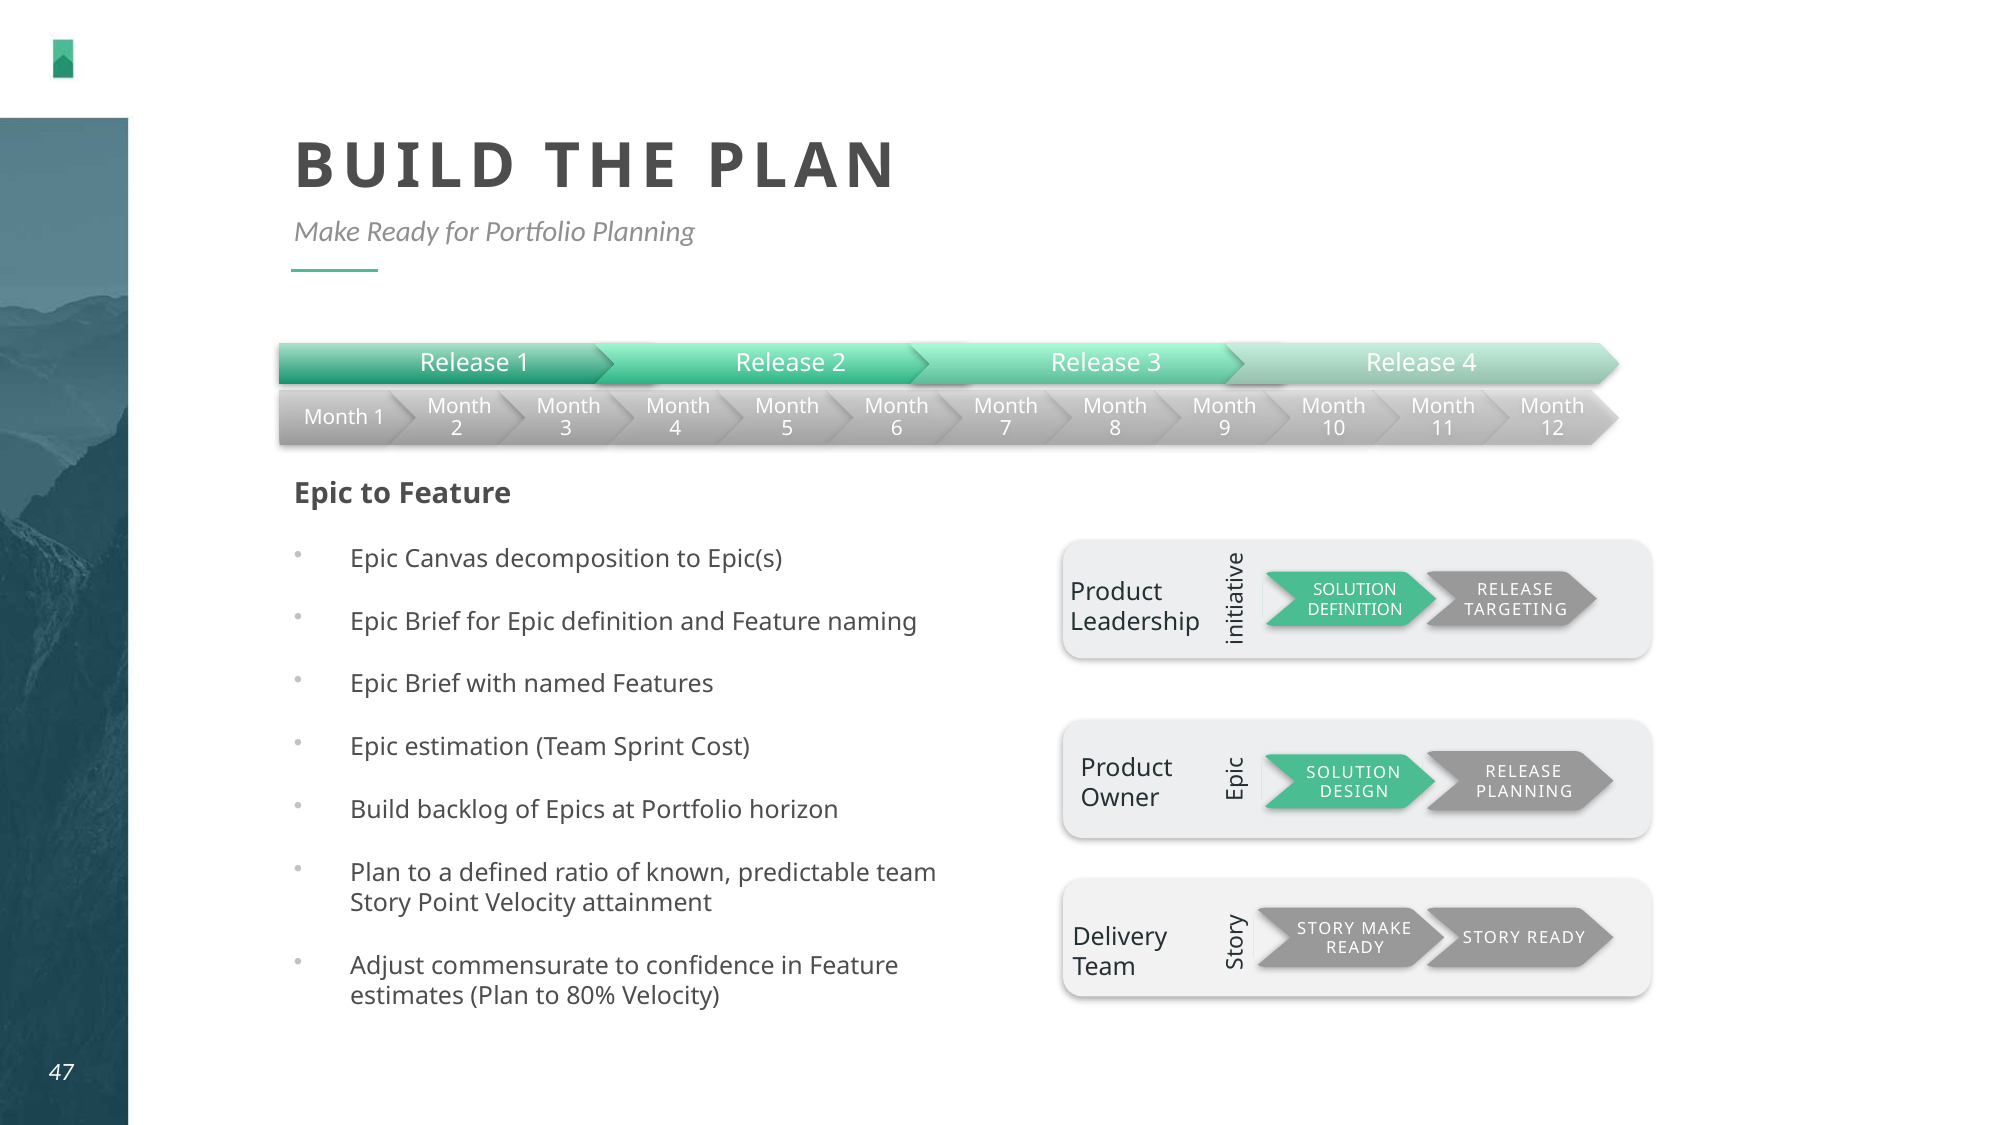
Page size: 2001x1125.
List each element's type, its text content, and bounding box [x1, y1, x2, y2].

slide_number 47 [15, 1040, 107, 1101]
text_box Epic to Feature Epic Canvas decomposition to Epic(s) Epic Brief for Epic definition and Feature naming Epic Brief with named Features Epic estimation (Team Sprint Cost) Build backlog of Epics at Portfolio horizon Plan to a defined ratio of known, predictable team Story Point Velocity attainment Adjust commensurate to confidence in Feature estimates (Plan to 80% Velocity) [278, 468, 966, 1125]
title Build the Plan [278, 58, 1833, 201]
picture [0, 0, 2001, 1125]
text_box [1062, 540, 1652, 1019]
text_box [278, 343, 1620, 385]
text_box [278, 391, 1620, 461]
list Make Ready for Portfolio Planning [278, 204, 1833, 250]
